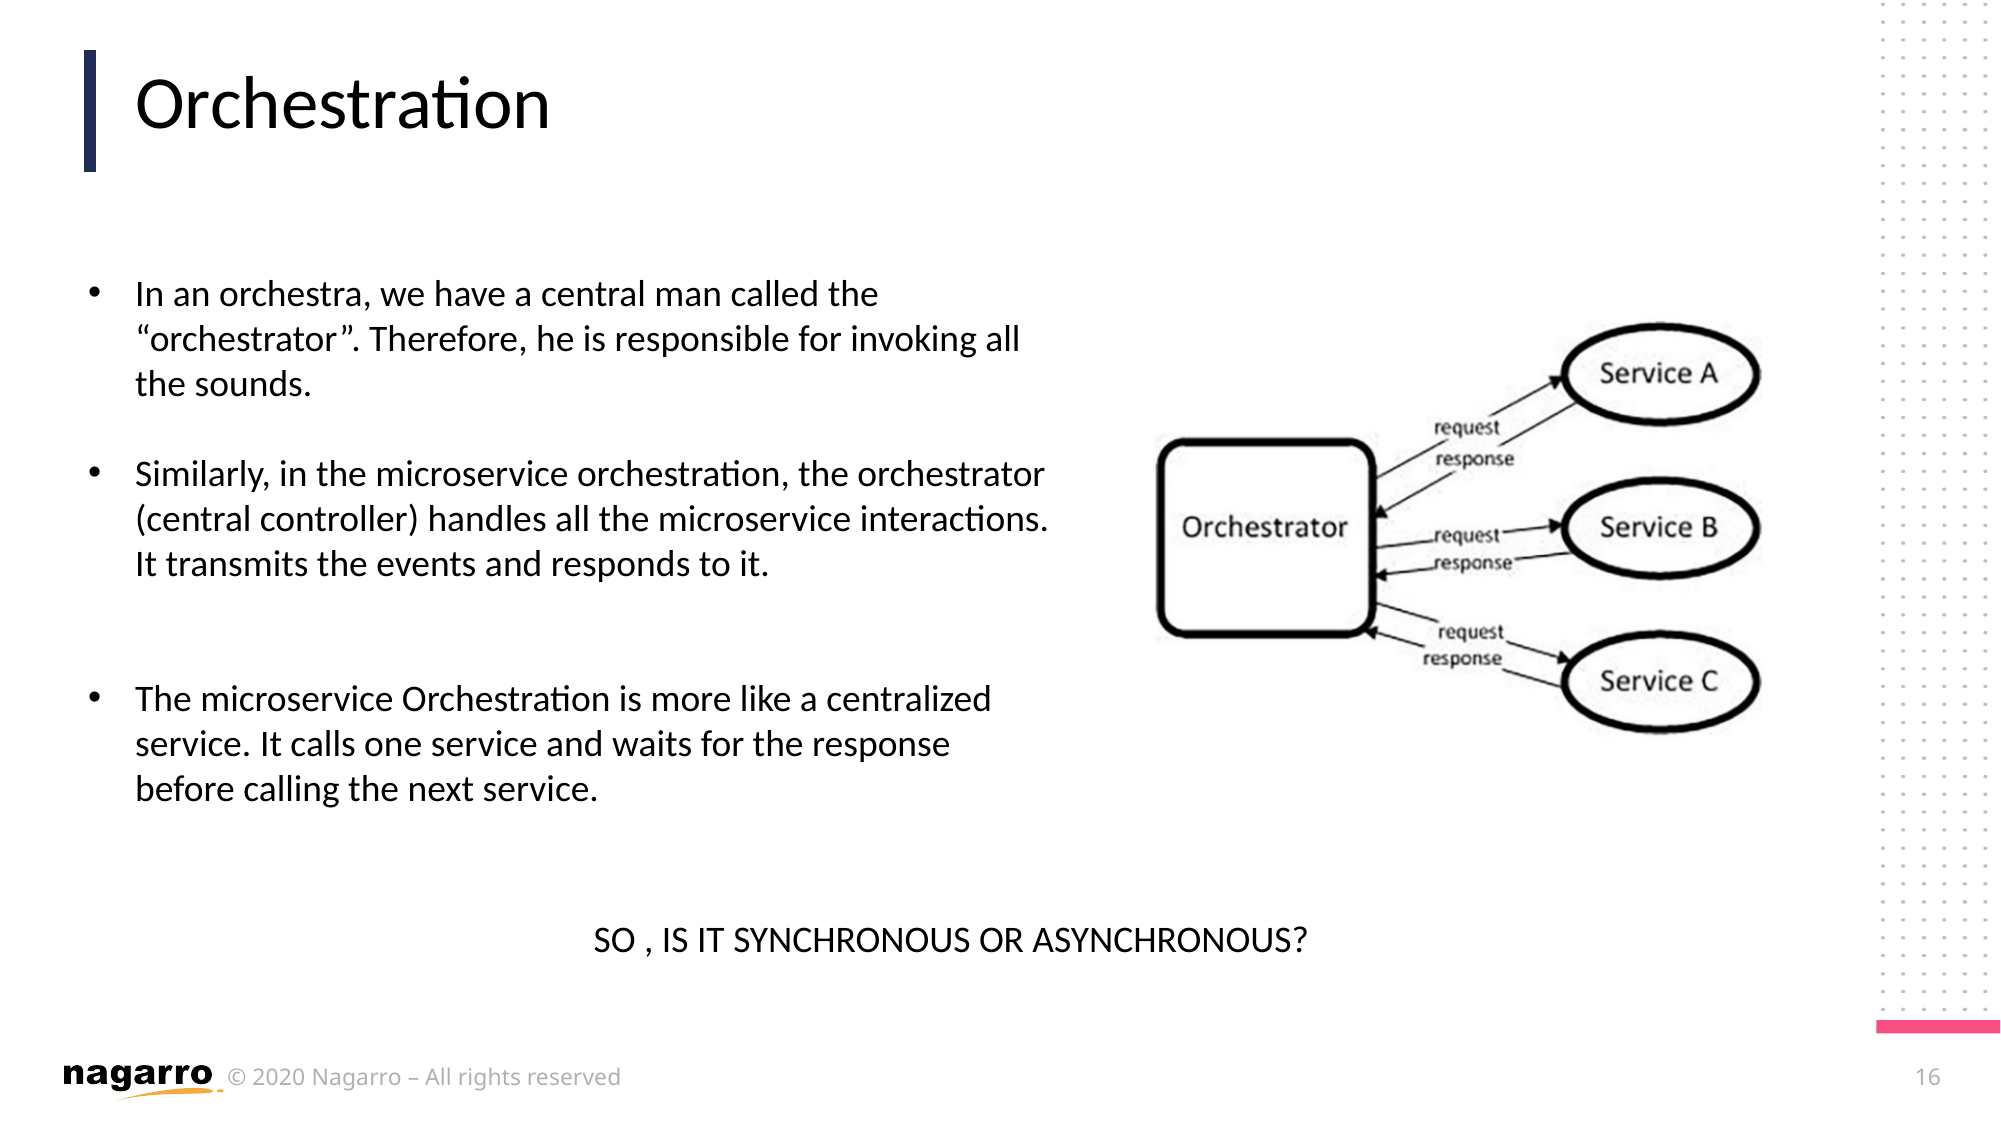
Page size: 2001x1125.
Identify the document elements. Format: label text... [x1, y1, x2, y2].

title Orchestration [120, 55, 963, 162]
picture [64, 1065, 224, 1102]
picture [1136, 212, 1822, 838]
text_box In an orchestra, we have a central man called the “orchestrator”. Therefore, he is responsible for invoking all the sounds. Similarly, in the microservice orchestration, the orchestrator (central controller) handles all the microservice interactions. It transmits the events and responds to it. The microservice Orchestration is more like a centralized service. It calls one service and waits for the response before calling the next service. [73, 261, 1074, 907]
picture [1881, 0, 2000, 1020]
text_box SO , IS IT SYNCHRONOUS OR ASYNCHRONOUS? [579, 907, 1421, 1013]
